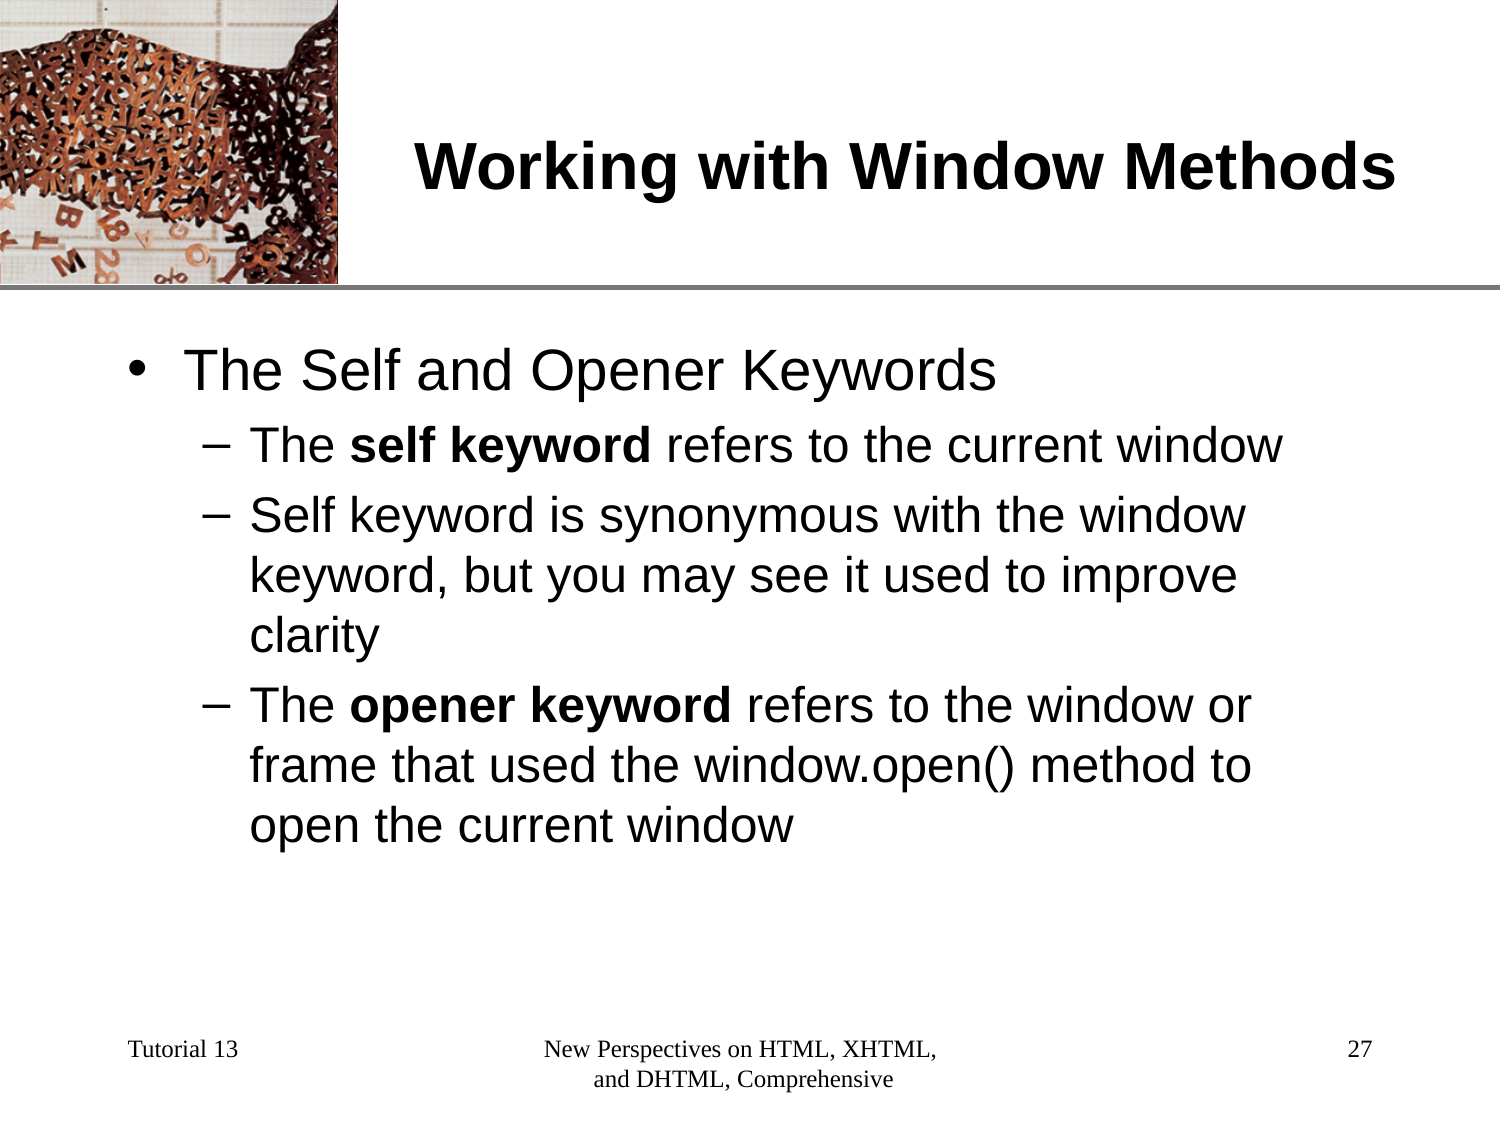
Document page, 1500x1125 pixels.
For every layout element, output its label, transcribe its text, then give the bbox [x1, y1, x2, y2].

list The Self and Opener Keywords The self keyword refers to the current window Self keyword is synonymous with the window keyword, but you may see it used to improve clarity The opener keyword refers to the window or frame that used the window.open() method to open the current window [112, 324, 1388, 1000]
title Working with Window Methods [337, 62, 1475, 263]
text_box Tutorial 13 [112, 1024, 425, 1100]
text_box ‹#› [1074, 1024, 1388, 1100]
text_box New Perspectives on HTML, XHTML, and DHTML, Comprehensive [425, 1024, 1063, 1100]
